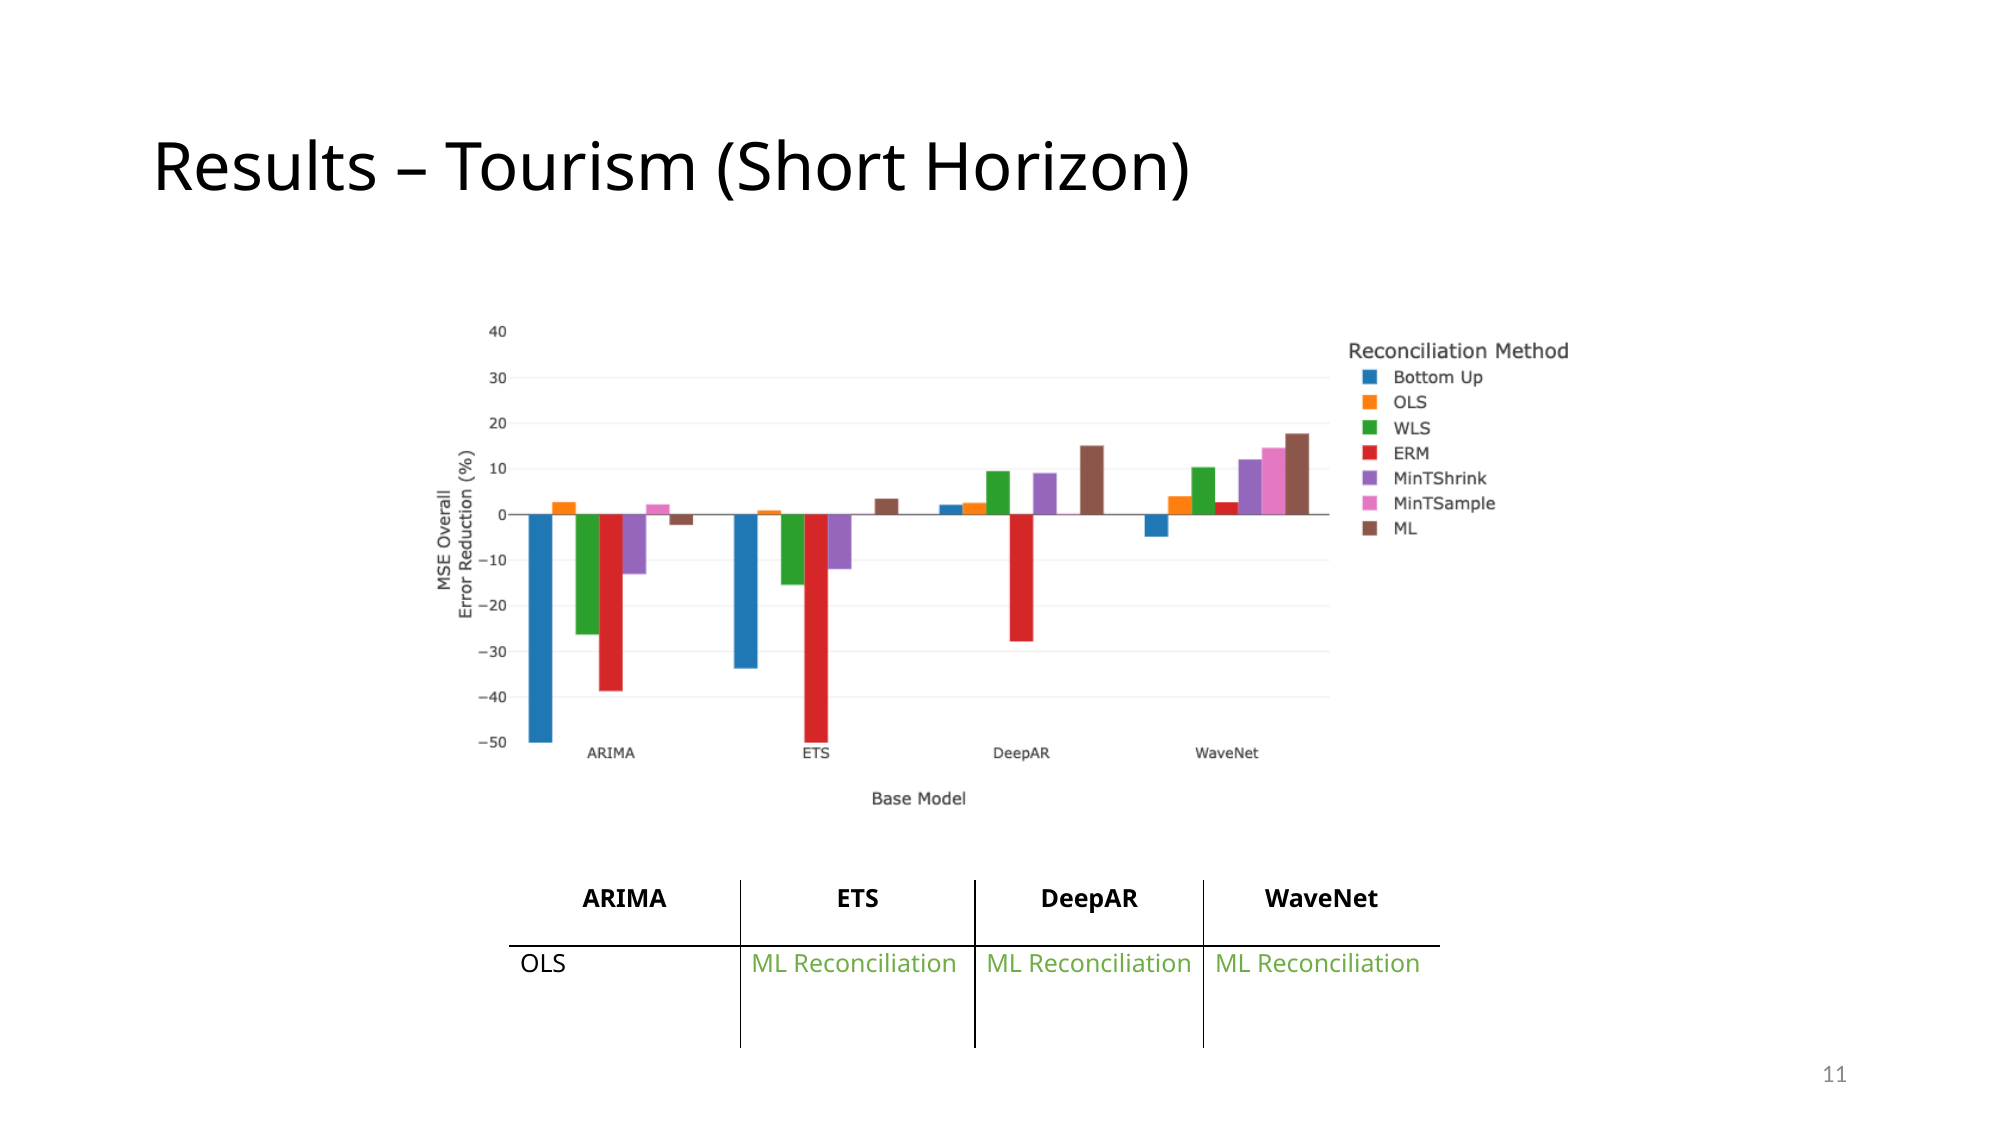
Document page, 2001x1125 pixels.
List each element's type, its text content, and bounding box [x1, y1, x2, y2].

title Results – Tourism (Short Horizon) [137, 59, 1863, 278]
table_header ARIMA [509, 880, 740, 945]
table_header WaveNet [1204, 880, 1440, 945]
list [413, 213, 1587, 839]
table_cell ML Reconciliation [976, 947, 1203, 1048]
table_cell OLS [509, 947, 740, 1048]
table_header ETS [741, 880, 974, 945]
table_cell ML Reconciliation [741, 947, 974, 1048]
slide_number 11 [1412, 1042, 1863, 1103]
table_header DeepAR [976, 880, 1203, 945]
table_cell ML Reconciliation [1204, 947, 1440, 1048]
